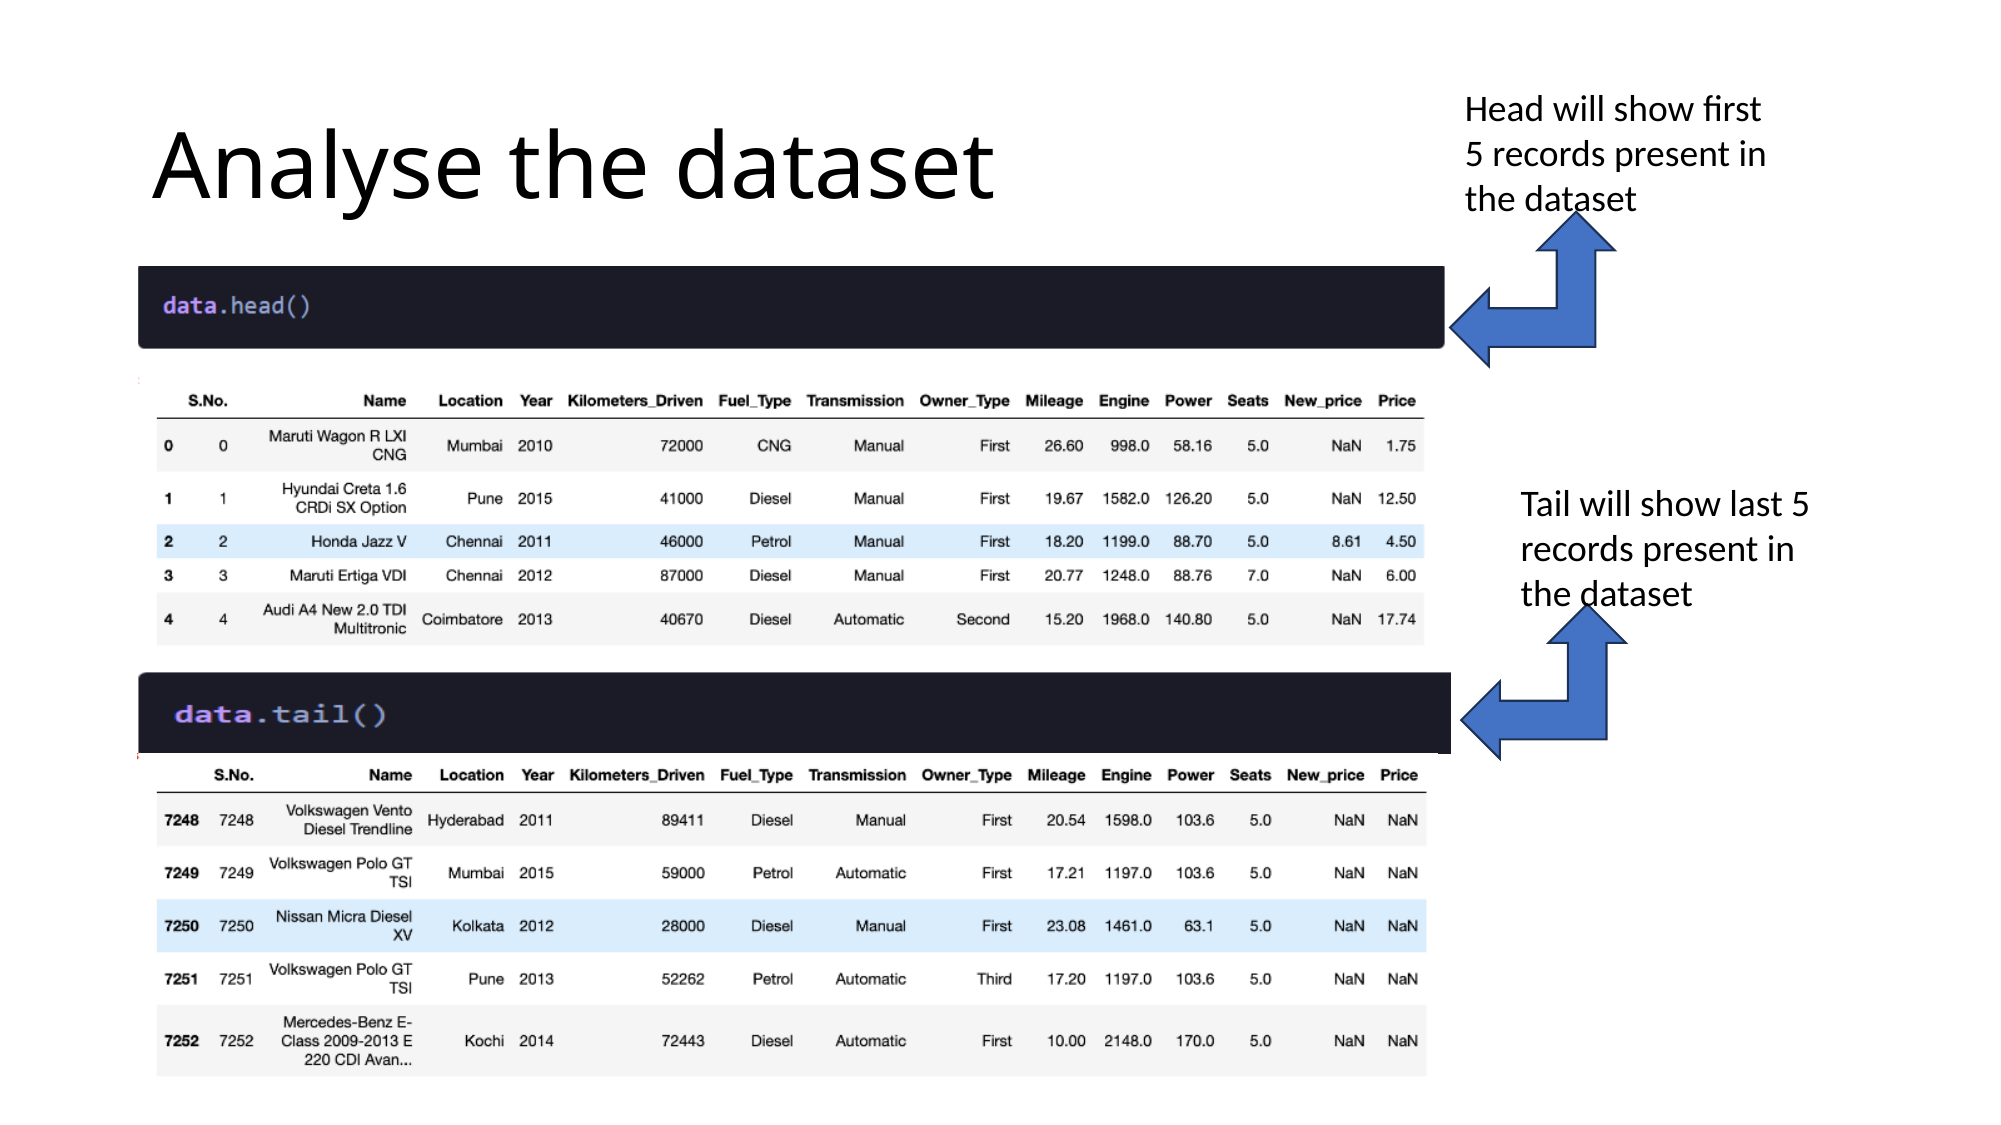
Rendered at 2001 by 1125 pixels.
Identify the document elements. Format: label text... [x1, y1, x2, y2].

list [137, 266, 1451, 656]
text_box [1459, 622, 1629, 762]
title Analyse the dataset [137, 59, 1863, 278]
text_box Head will show first 5 records present in the dataset [1450, 76, 1802, 227]
text_box Tail will show last 5 records present in the dataset [1505, 471, 1863, 622]
text_box [1451, 227, 1618, 369]
picture [137, 670, 1451, 1094]
